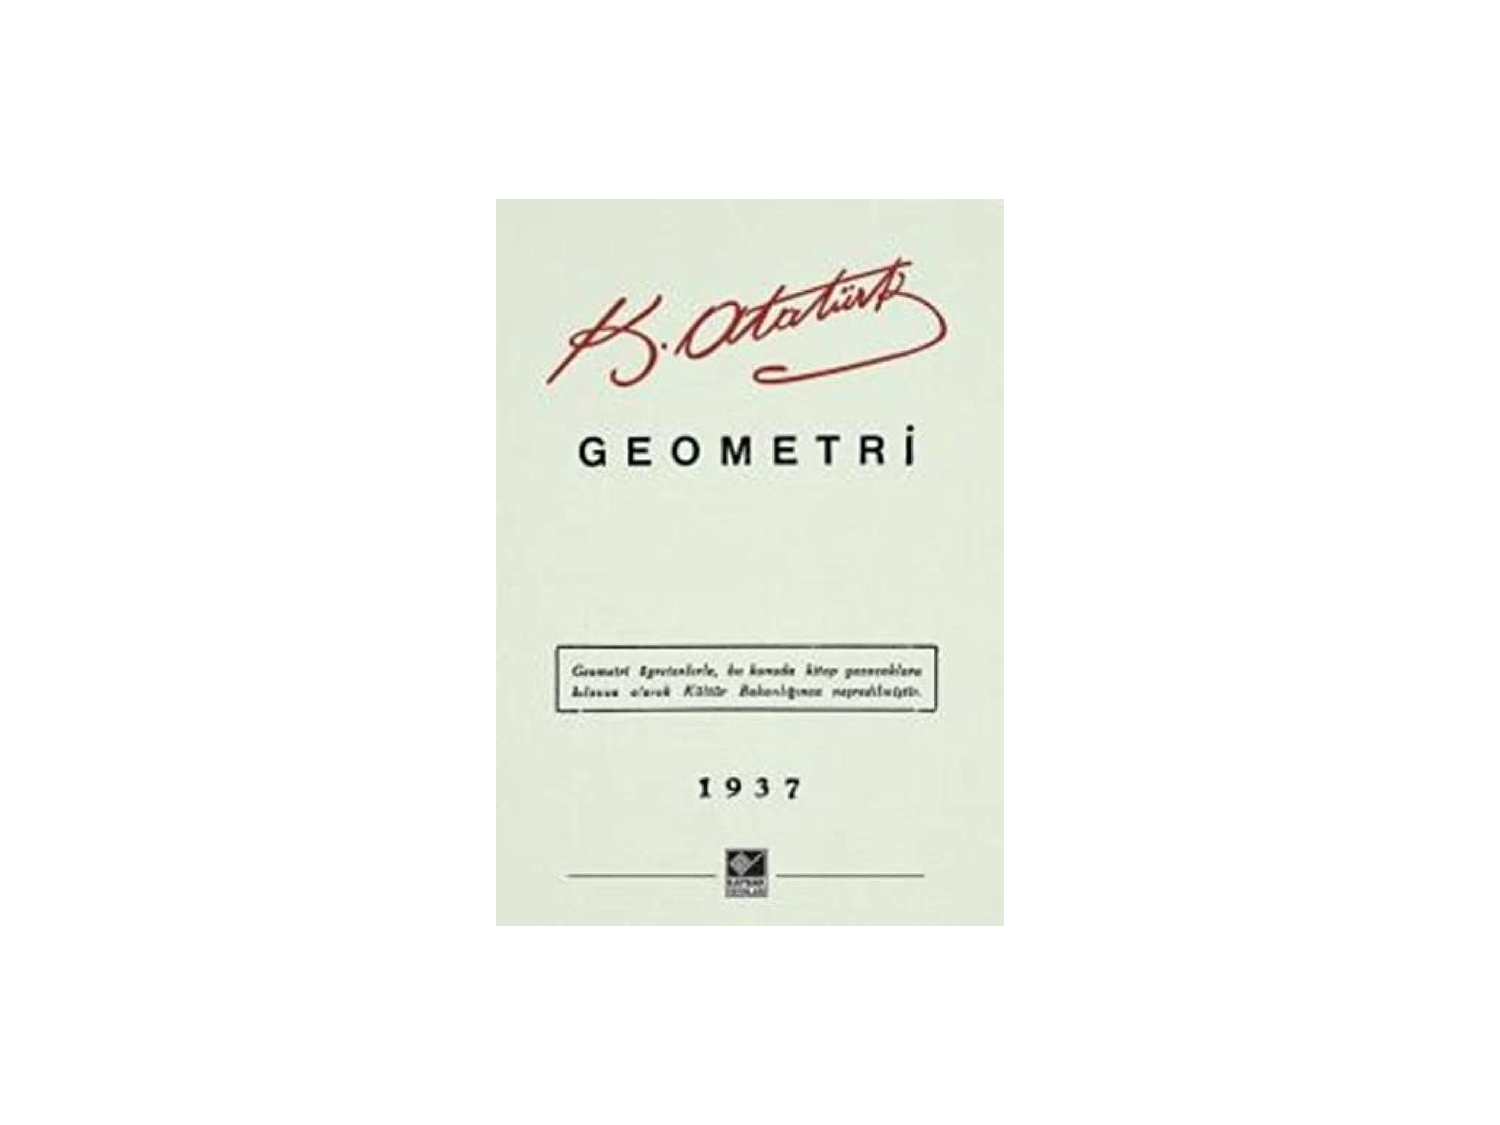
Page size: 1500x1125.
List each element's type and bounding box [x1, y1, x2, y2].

list [496, 198, 1004, 927]
